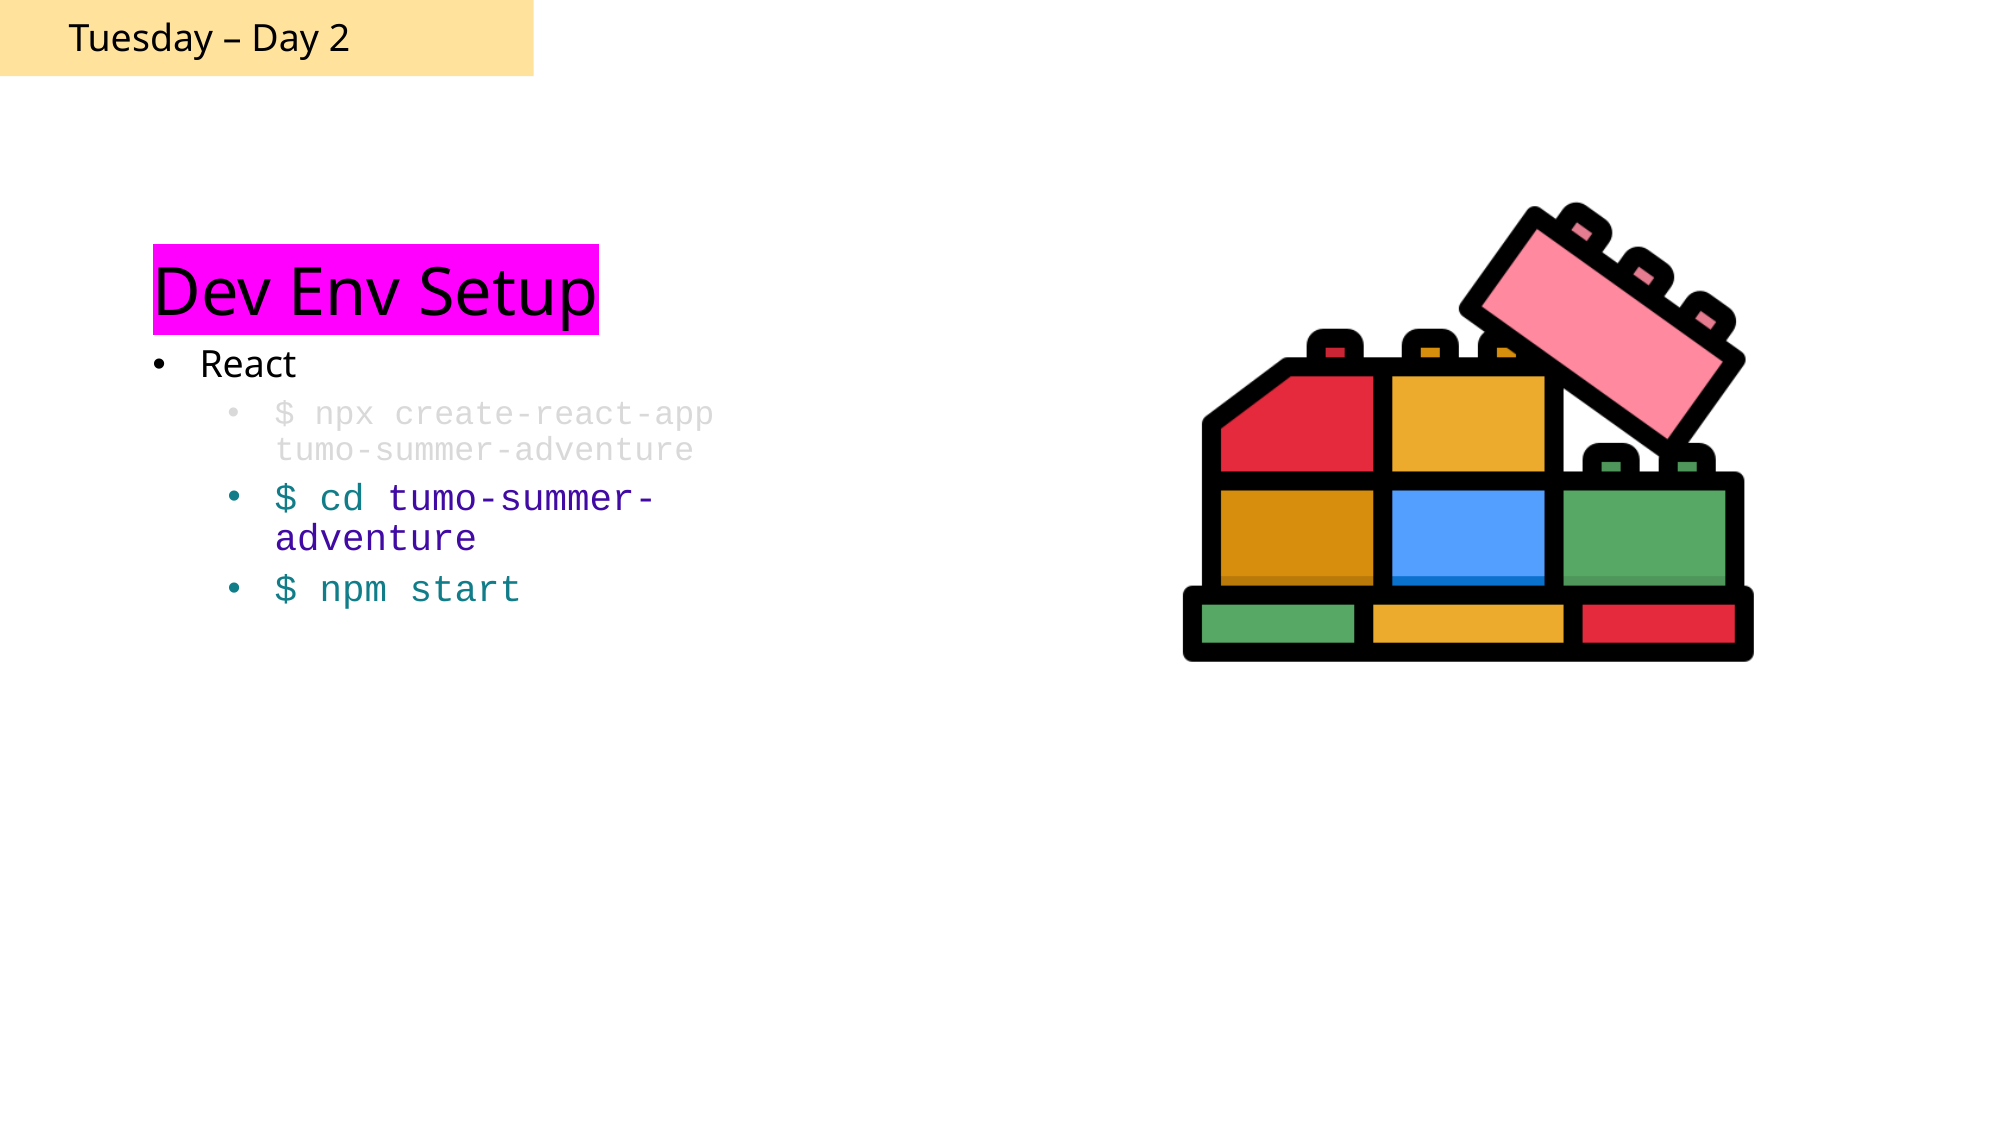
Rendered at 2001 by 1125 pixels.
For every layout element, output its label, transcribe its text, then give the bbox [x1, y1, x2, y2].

list React $ npx create-react-app tumo-summer-adventure $ cd tumo-summer-adventure $ npm start [137, 337, 783, 963]
text_box Tuesday – Day 2 [0, 0, 534, 77]
title Dev Env Setup [137, 75, 885, 338]
picture [1164, 129, 1773, 738]
